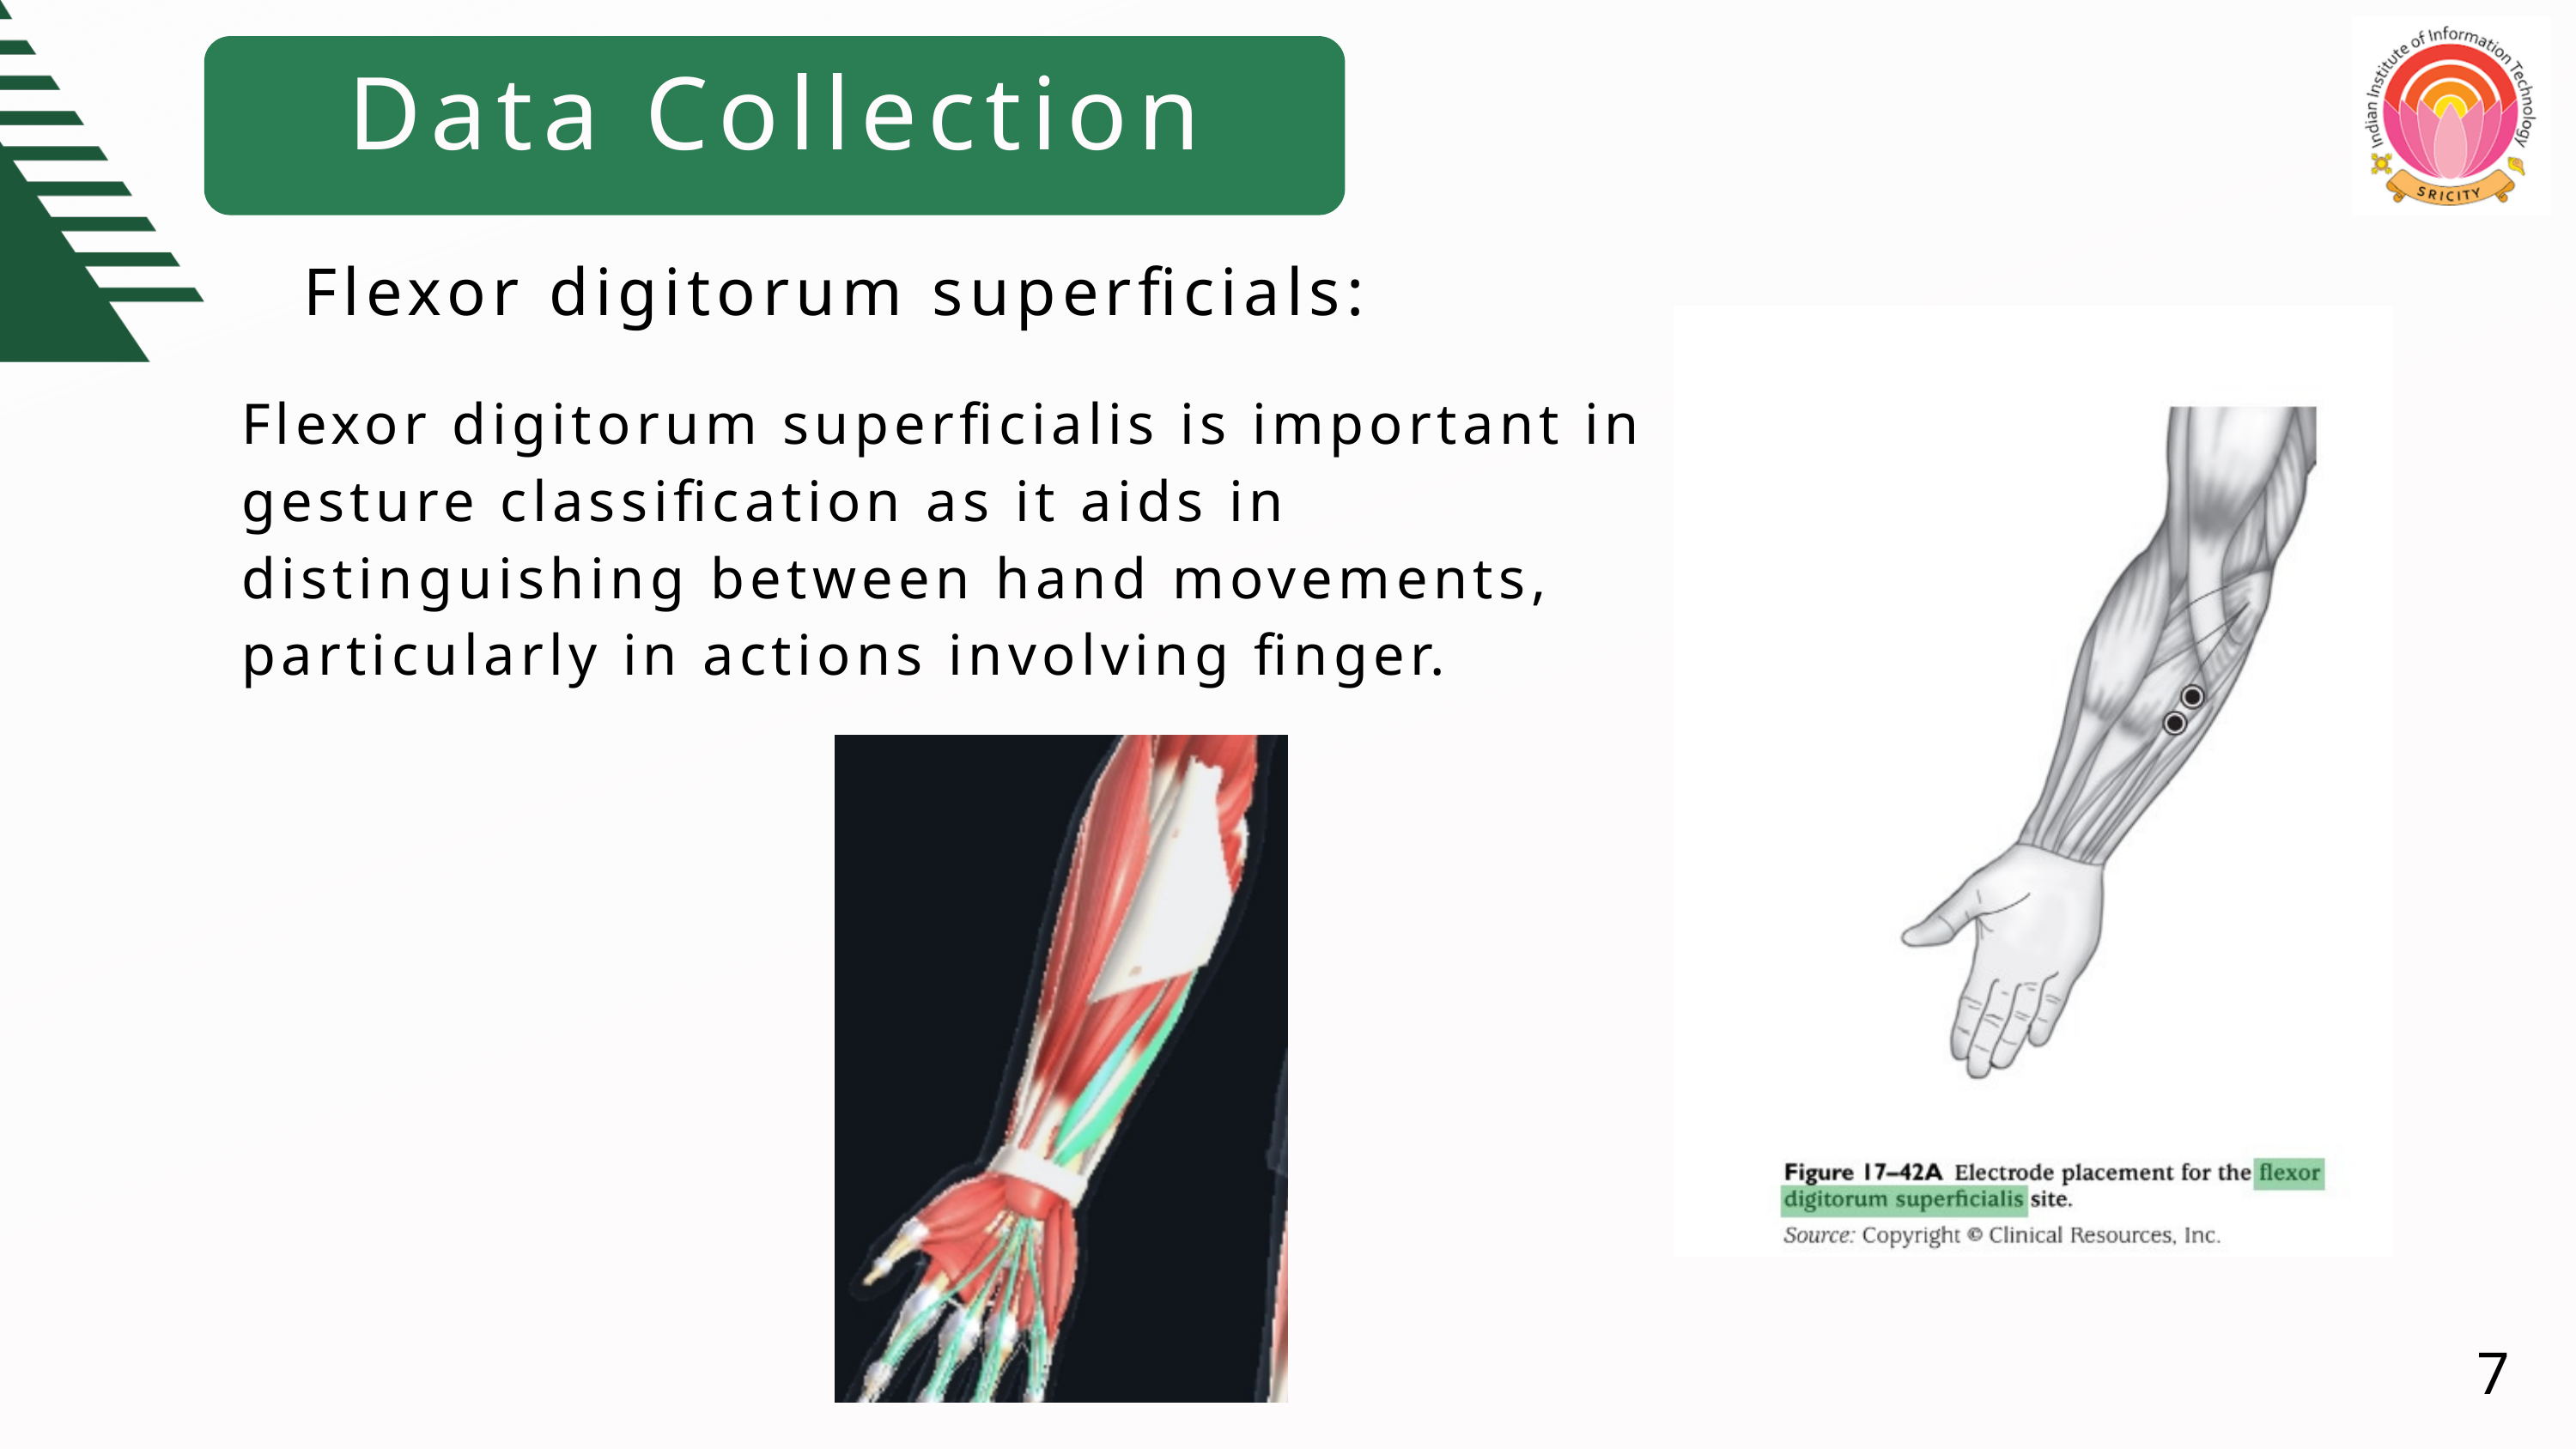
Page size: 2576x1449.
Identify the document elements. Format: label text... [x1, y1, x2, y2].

text_box 7 [2472, 1325, 2514, 1406]
text_box [0, 0, 204, 362]
text_box [1673, 306, 2393, 1257]
text_box [0, 0, 2576, 1449]
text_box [204, 35, 1346, 215]
text_box [834, 735, 1288, 1404]
text_box [2351, 16, 2551, 215]
text_box Flexor digitorum superficials: [204, 239, 1466, 329]
text_box Flexor digitorum superficialis is important in gesture classification as it aids in distinguishing between hand movements, particularly in actions involving finger. [241, 378, 1710, 687]
